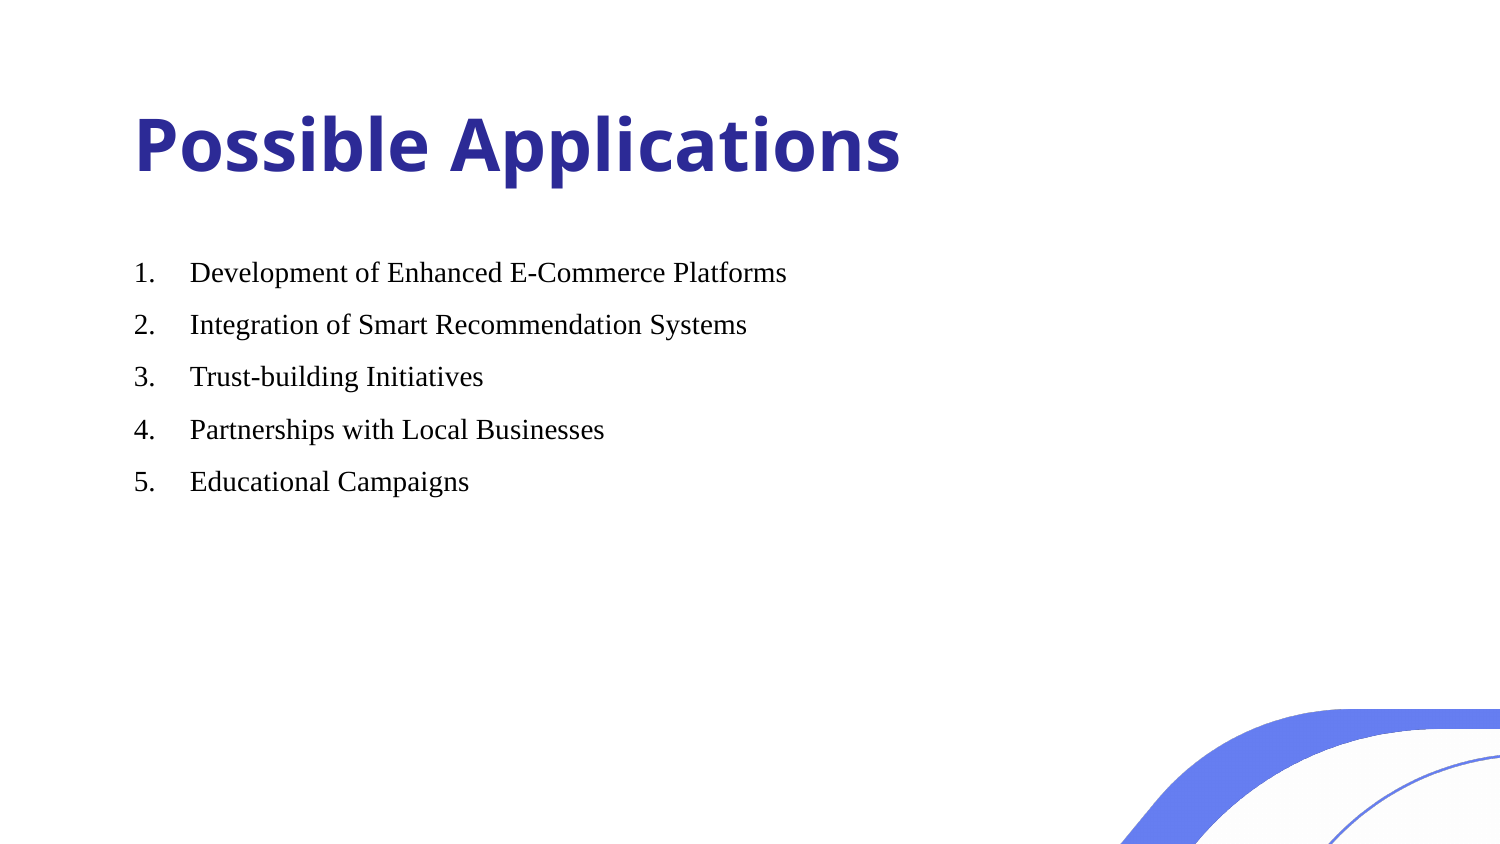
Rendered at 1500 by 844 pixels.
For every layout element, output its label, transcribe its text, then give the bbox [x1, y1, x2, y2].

list Development of Enhanced E-Commerce Platforms Integration of Smart Recommendation Systems Trust-building Initiatives Partnerships with Local Businesses Educational Campaigns [118, 227, 1226, 682]
title Possible Applications [118, 90, 1382, 209]
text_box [1120, 709, 1500, 844]
